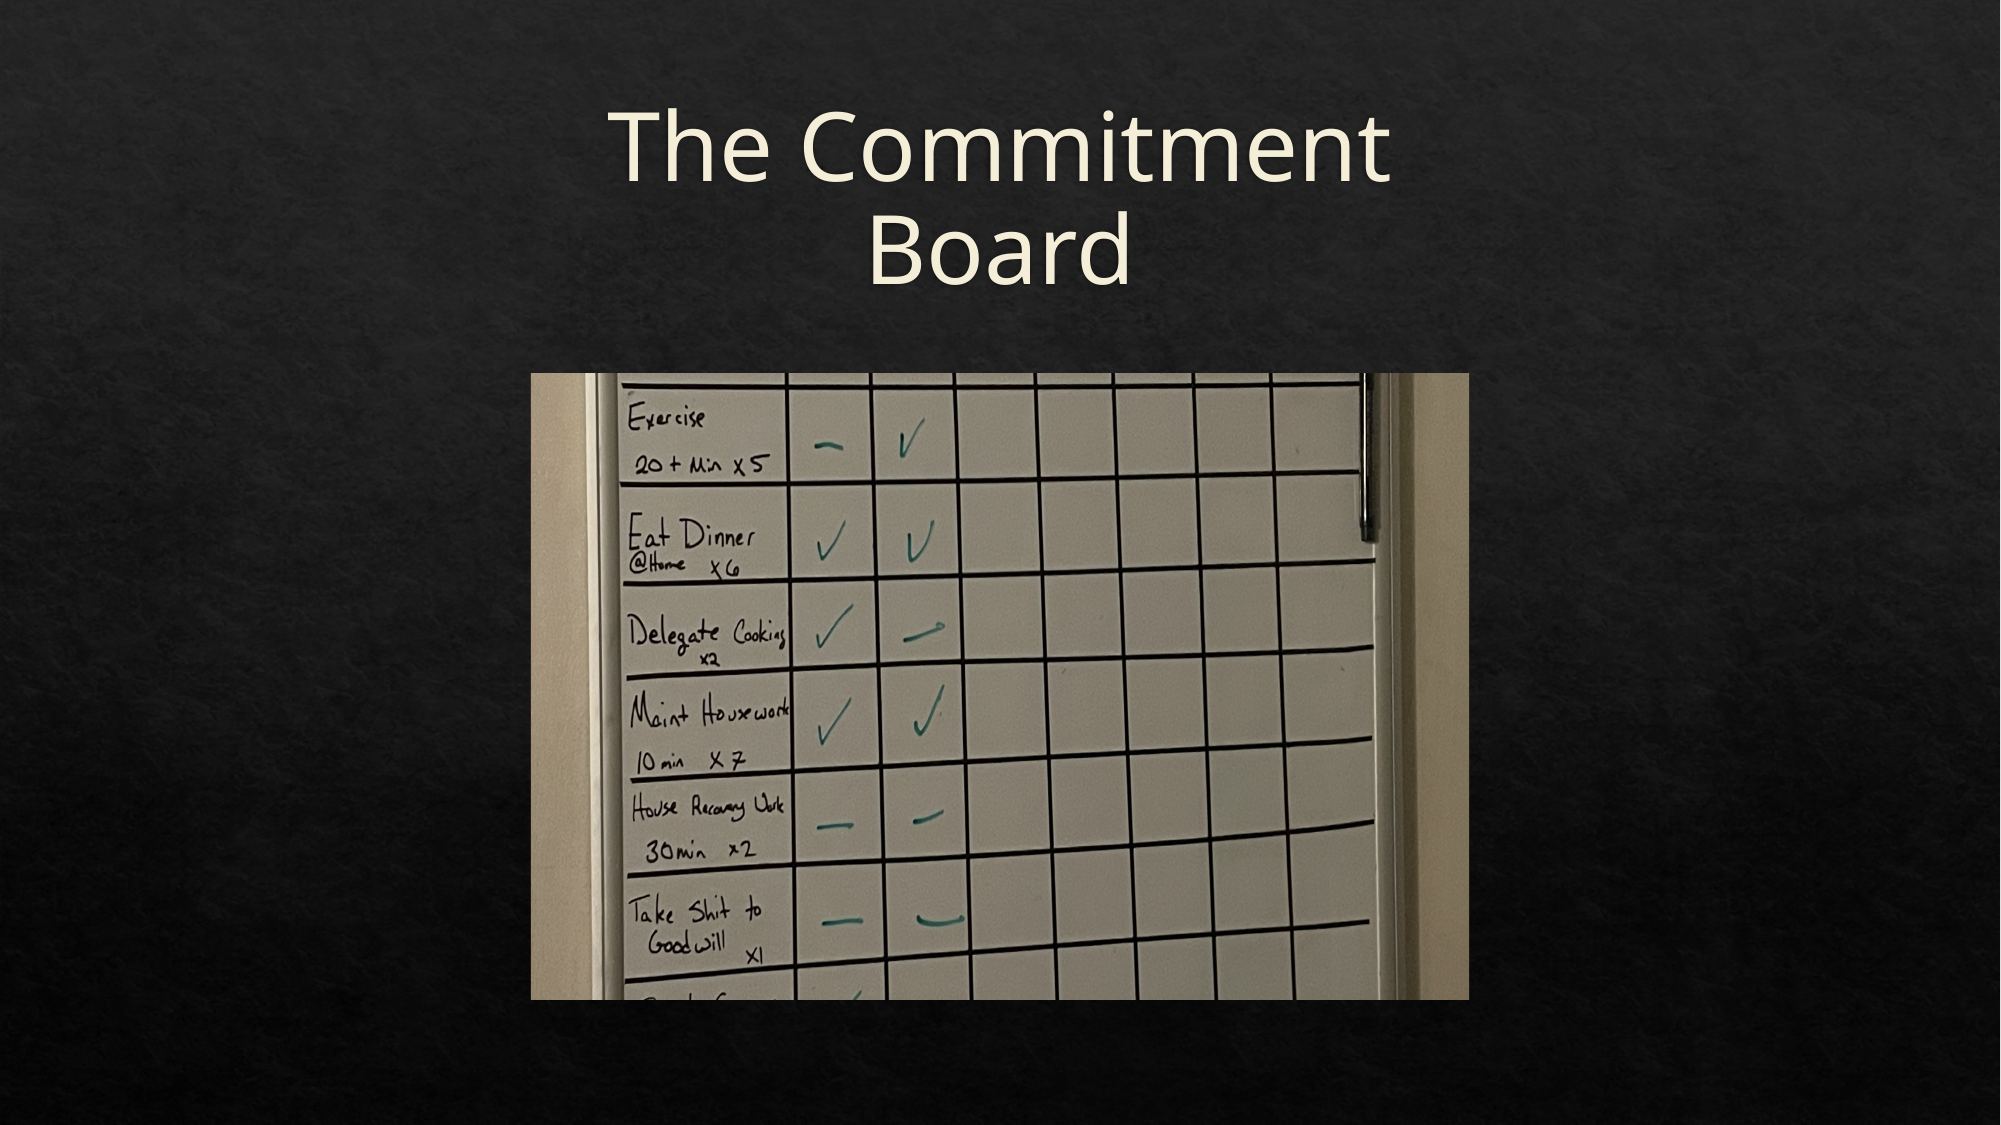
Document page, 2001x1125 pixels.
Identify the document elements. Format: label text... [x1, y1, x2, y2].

picture [530, 373, 1470, 1000]
title The Commitment Board [461, 64, 1539, 340]
